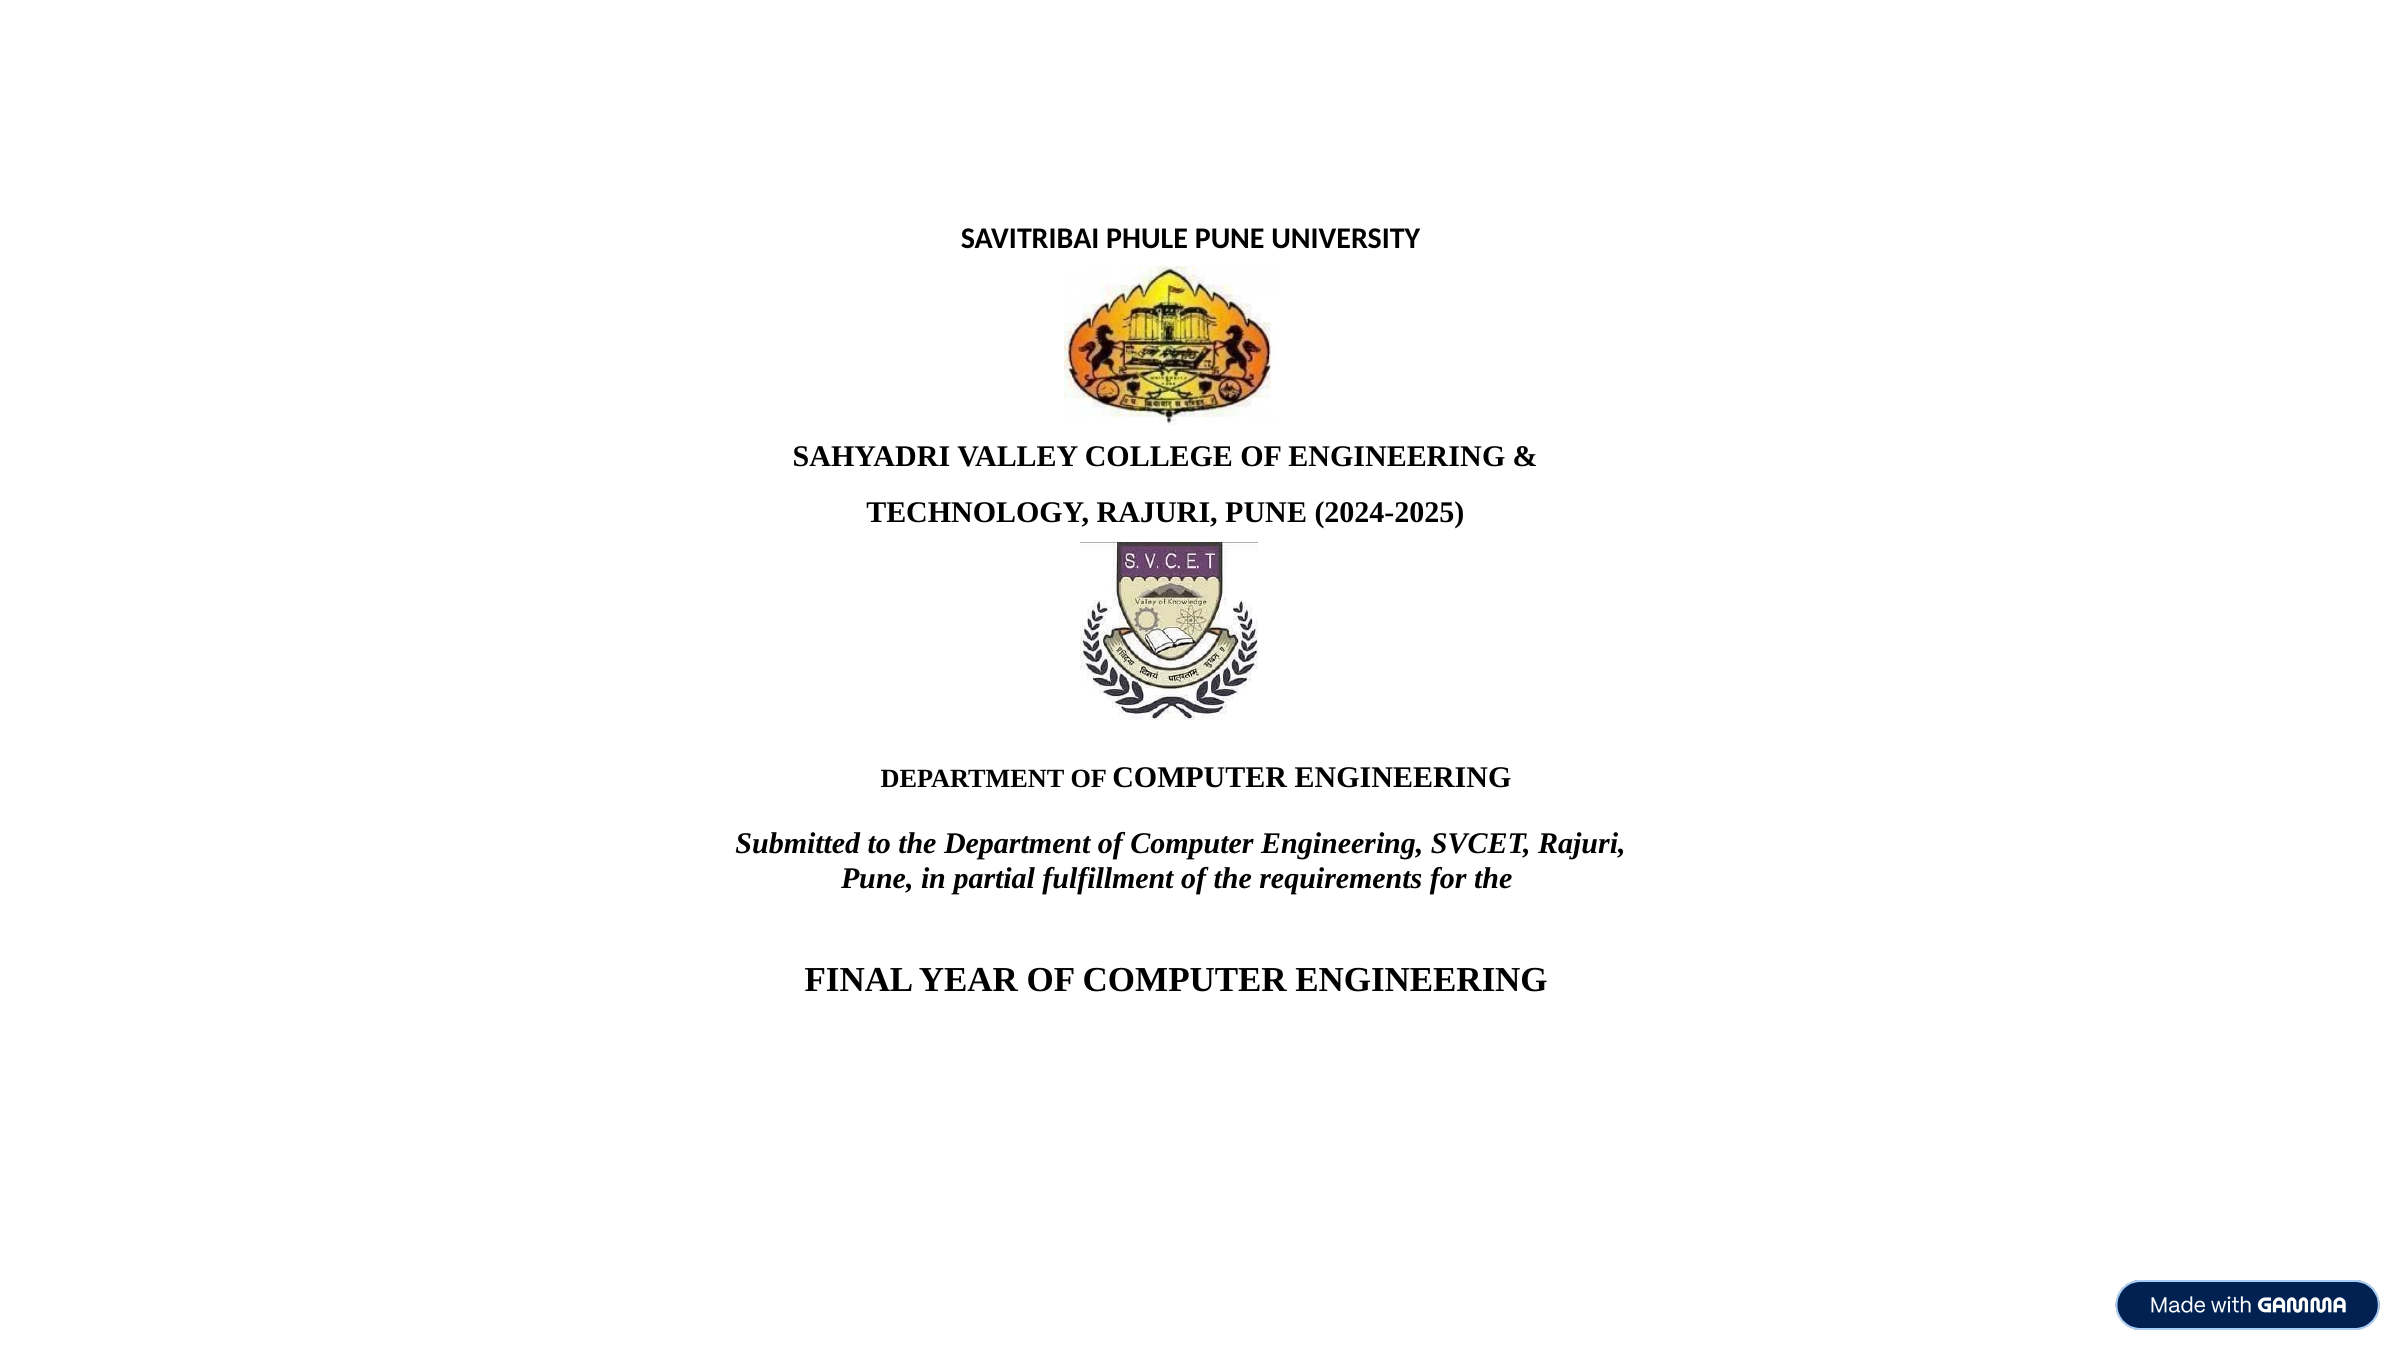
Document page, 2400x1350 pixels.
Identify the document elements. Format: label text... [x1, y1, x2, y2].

text_box Submitted to the Department of Computer Engineering, SVCET, Rajuri, Pune, in partial fulfillment of the requirements for the FINAL YEAR OF COMPUTER ENGINEERING [687, 817, 1674, 1006]
picture [1064, 266, 1275, 425]
picture [2106, 1271, 2389, 1339]
picture [1080, 542, 1258, 720]
text_box DEPARTMENT OF COMPUTER ENGINEERING [749, 747, 1650, 801]
text_box SAVITRIBAI PHULE PUNE UNIVERSITY [946, 211, 1476, 298]
text_box SAHYADRI VALLEY COLLEGE OF ENGINEERING & TECHNOLOGY, RAJURI, PUNE (2024-2025) [741, 426, 1597, 590]
